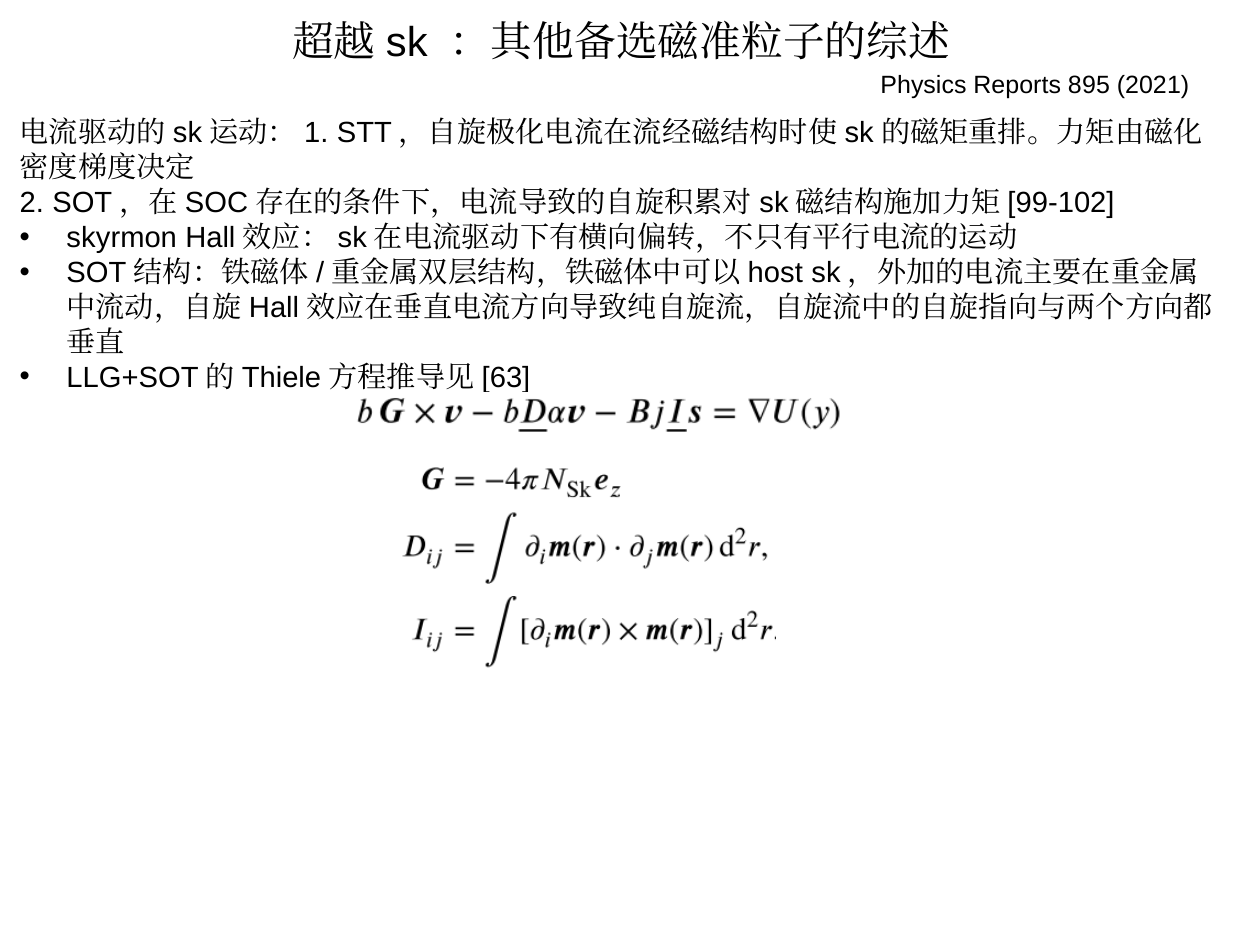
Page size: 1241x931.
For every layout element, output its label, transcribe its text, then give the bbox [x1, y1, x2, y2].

text_box Physics Reports 895 (2021) [865, 61, 1216, 106]
picture [351, 392, 842, 439]
text_box 电流驱动的sk运动：1. STT，自旋极化电流在流经磁结构时使sk的磁矩重排。力矩由磁化密度梯度决定 2. SOT，在SOC存在的条件下，电流导致的自旋积累对sk磁结构施加力矩[99-102] skyrmon Hall效应：sk在电流驱动下有横向偏转，不只有平行电流的运动 SOT结构：铁磁体/重金属双层结构，铁磁体中可以host sk，外加的电流主要在重金属中流动，自旋Hall效应在垂直电流方向导致纯自旋流，自旋流中的自旋指向与两个方向都垂直 LLG+SOT的Thiele方程推导见[63] [4, 106, 1237, 401]
text_box 超越sk ：其他备选磁准粒子的综述 [277, 7, 965, 73]
picture [401, 462, 777, 673]
